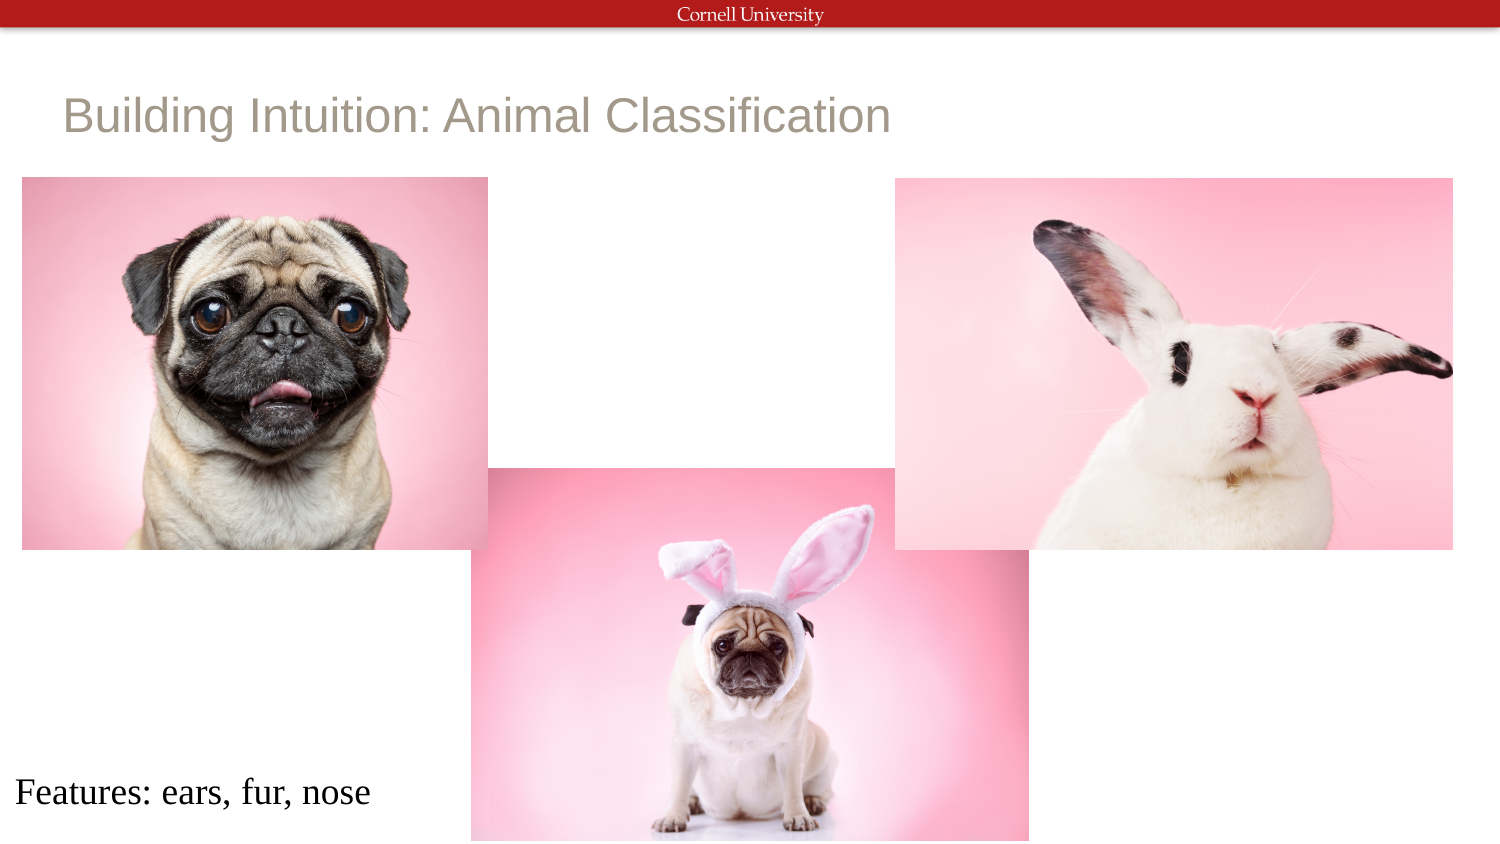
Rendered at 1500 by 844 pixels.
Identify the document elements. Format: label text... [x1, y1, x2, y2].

title Building Intuition: Animal Classification [47, 75, 1123, 150]
picture [22, 177, 488, 551]
text_box Features: ears, fur, nose [0, 759, 425, 844]
picture [673, 0, 825, 43]
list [471, 468, 1029, 841]
picture [895, 178, 1453, 551]
